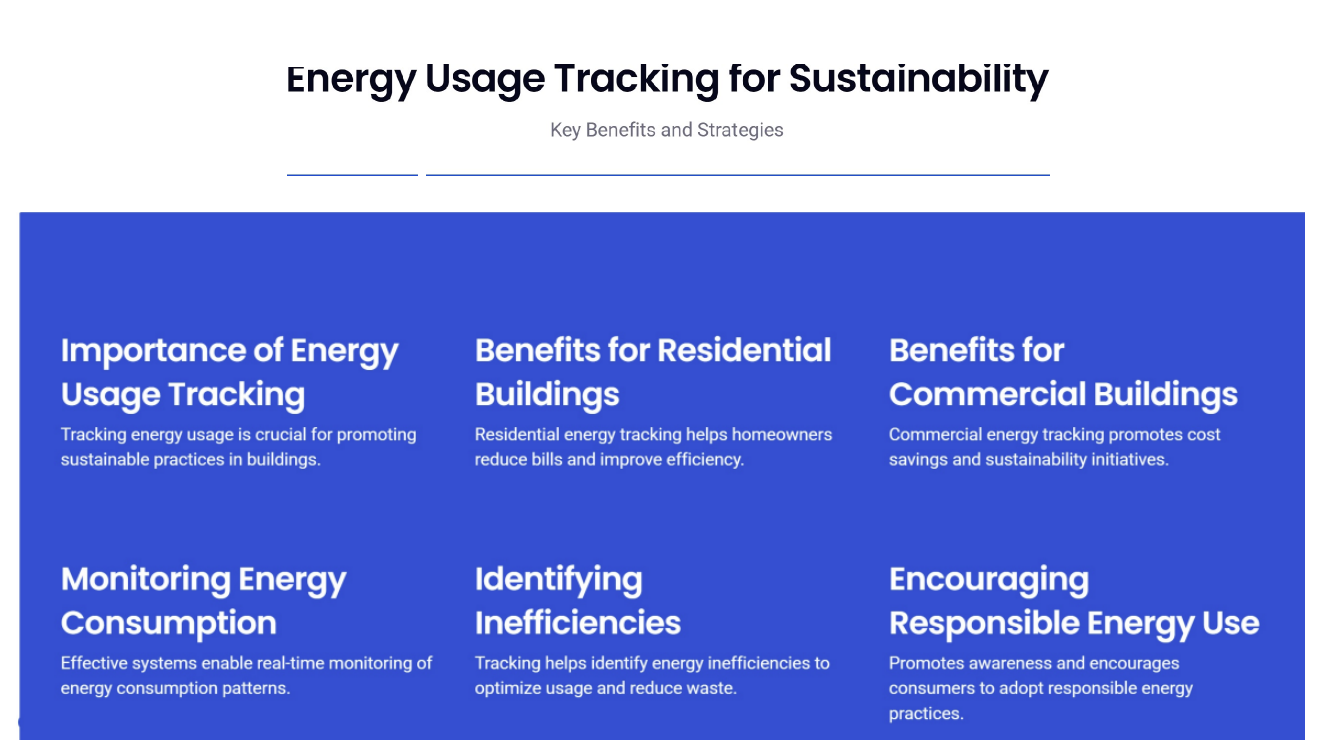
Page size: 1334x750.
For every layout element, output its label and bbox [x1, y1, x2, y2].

picture [16, 212, 1305, 740]
picture [287, 67, 419, 177]
picture [426, 64, 1051, 177]
